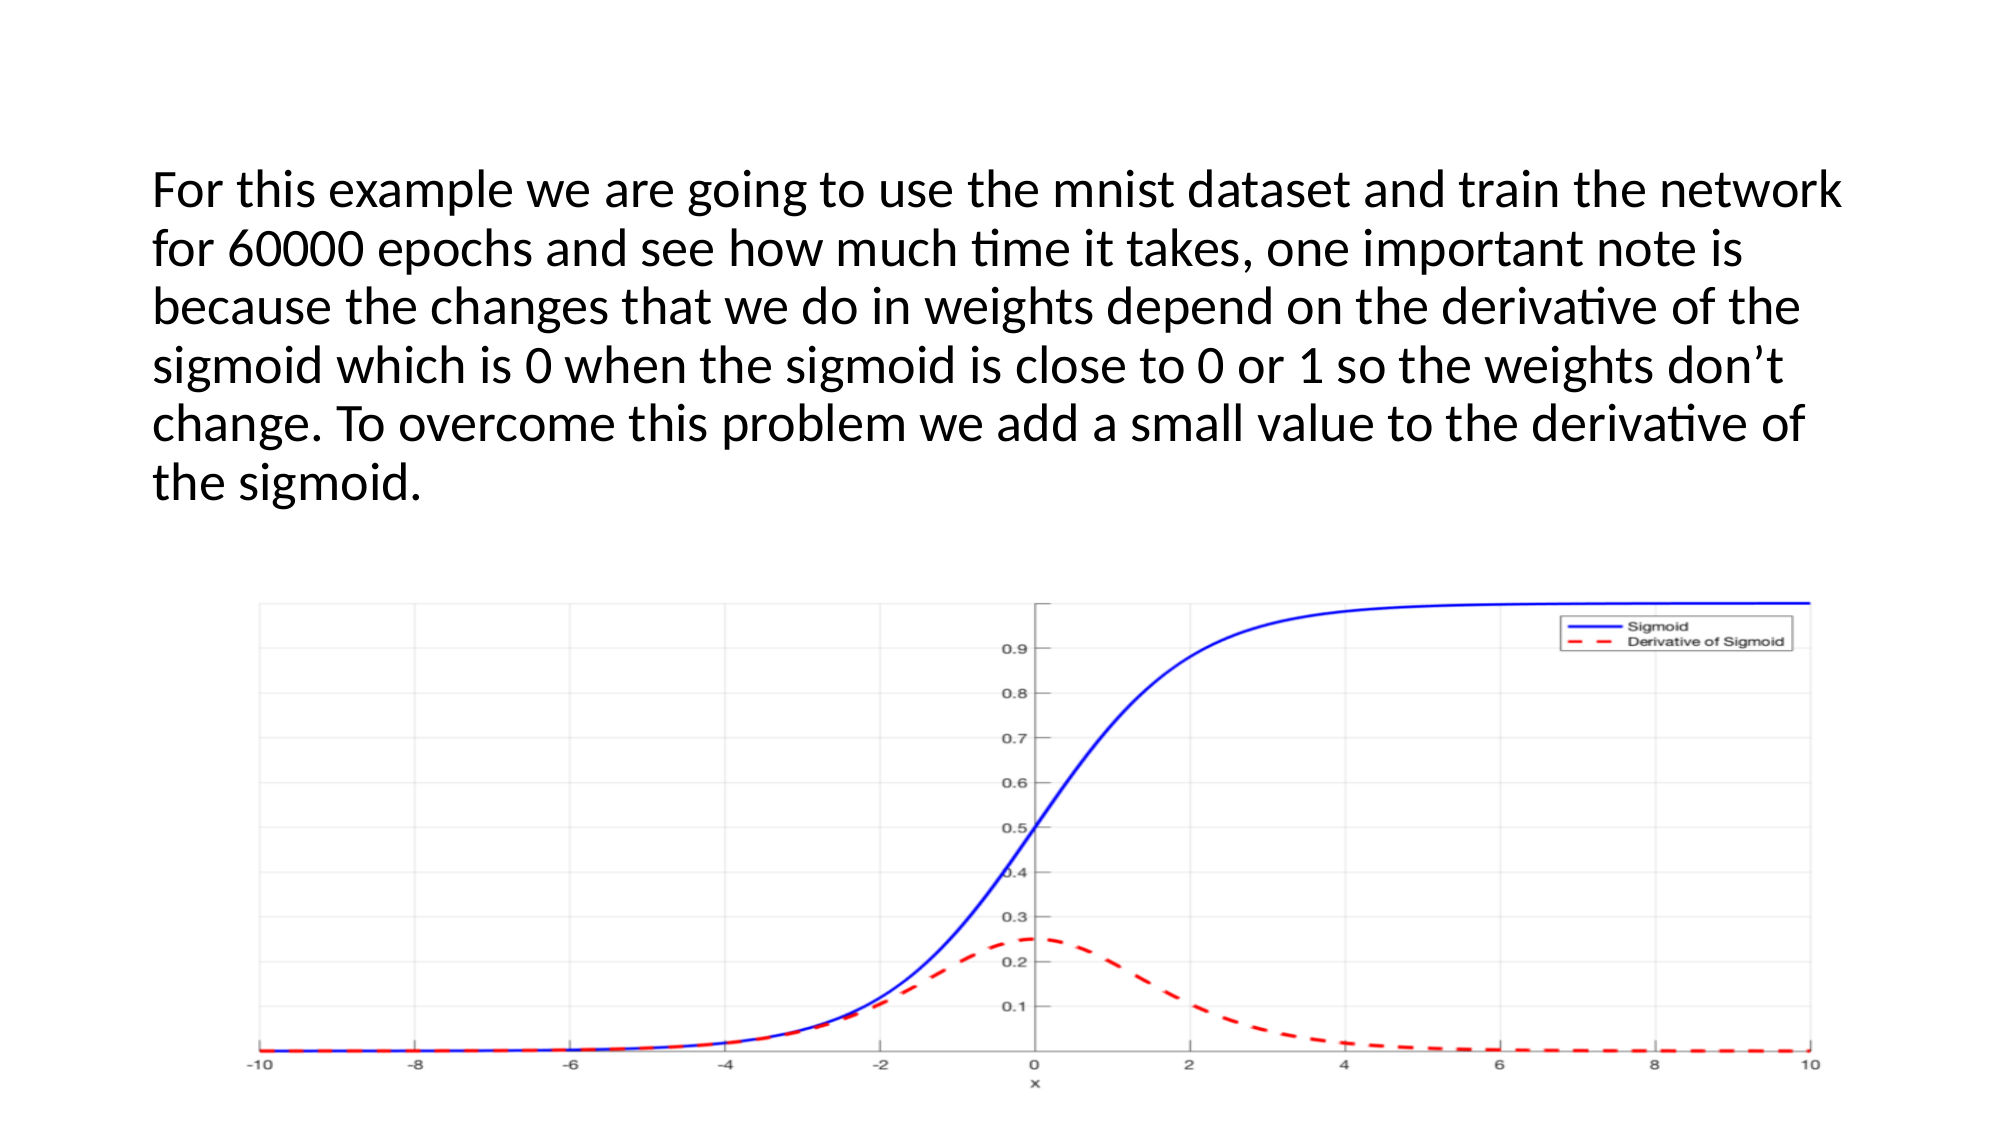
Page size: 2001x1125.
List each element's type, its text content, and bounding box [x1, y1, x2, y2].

list For this example we are going to use the mnist dataset and train the network for 60000 epochs and see how much time it takes, one important note is because the changes that we do in weights depend on the derivative of the sigmoid which is 0 when the sigmoid is close to 0 or 1 so the weights don’t change. To overcome this problem we add a small value to the derivative of the sigmoid. [137, 153, 1863, 539]
picture [218, 562, 1863, 1111]
